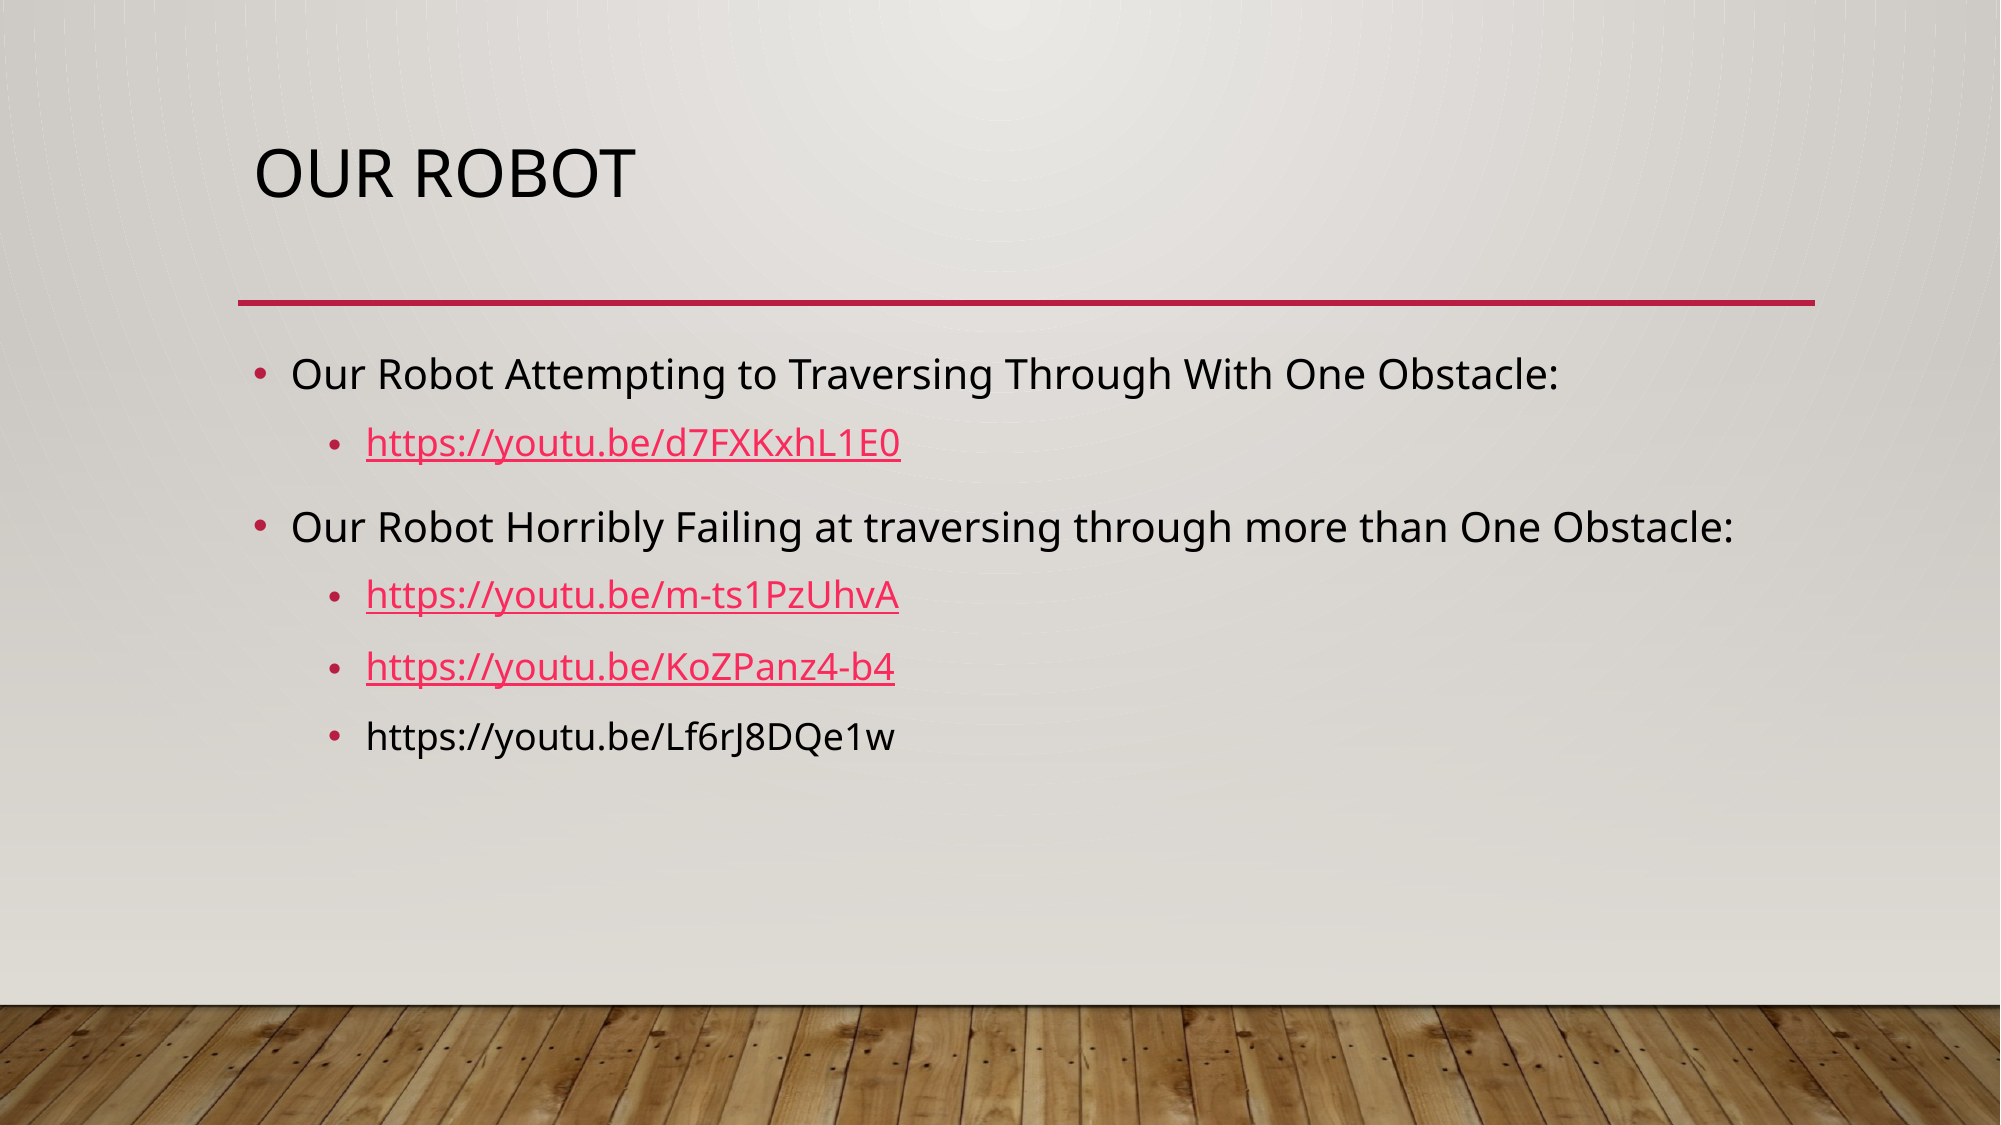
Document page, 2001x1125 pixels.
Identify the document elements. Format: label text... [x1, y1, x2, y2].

picture [0, 1005, 2000, 1125]
list Our Robot Attempting to Traversing Through With One Obstacle: https://youtu.be/d7FXKxhL1E0 Our Robot Horribly Failing at traversing through more than One Obstacle: https://youtu.be/m-ts1PzUhvA https://youtu.be/KoZPanz4-b4 https://youtu.be/Lf6rJ8DQe1w [238, 330, 1814, 897]
title Our robot [238, 131, 1814, 305]
